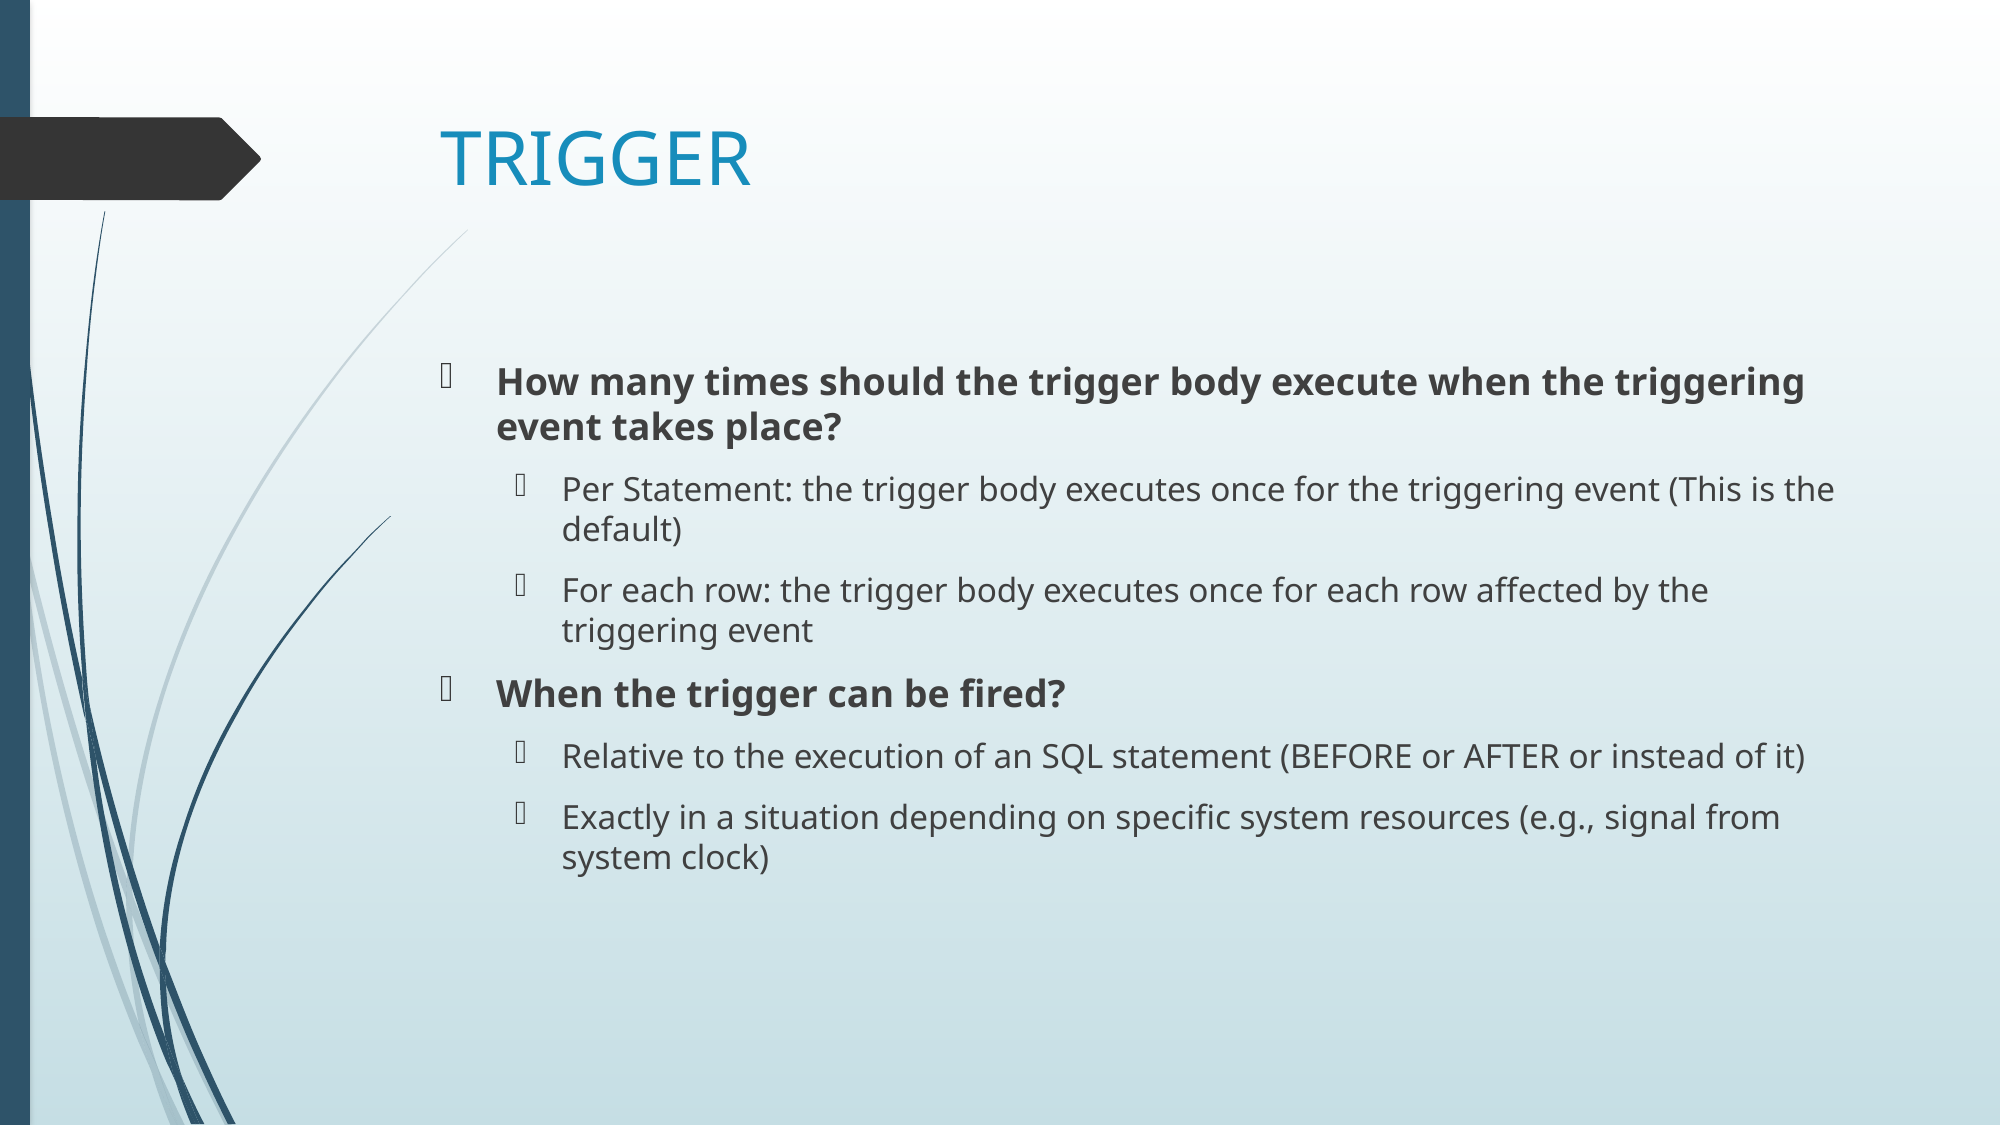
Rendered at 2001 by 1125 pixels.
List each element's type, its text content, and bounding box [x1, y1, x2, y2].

list How many times should the trigger body execute when the triggering event takes place? Per Statement: the trigger body executes once for the triggering event (This is the default) For each row: the trigger body executes once for each row affected by the triggering event When the trigger can be fired? Relative to the execution of an SQL statement (BEFORE or AFTER or instead of it) Exactly in a situation depending on specific system resources (e.g., signal from system clock) [424, 350, 1888, 970]
title TRIGGER [425, 102, 1888, 313]
